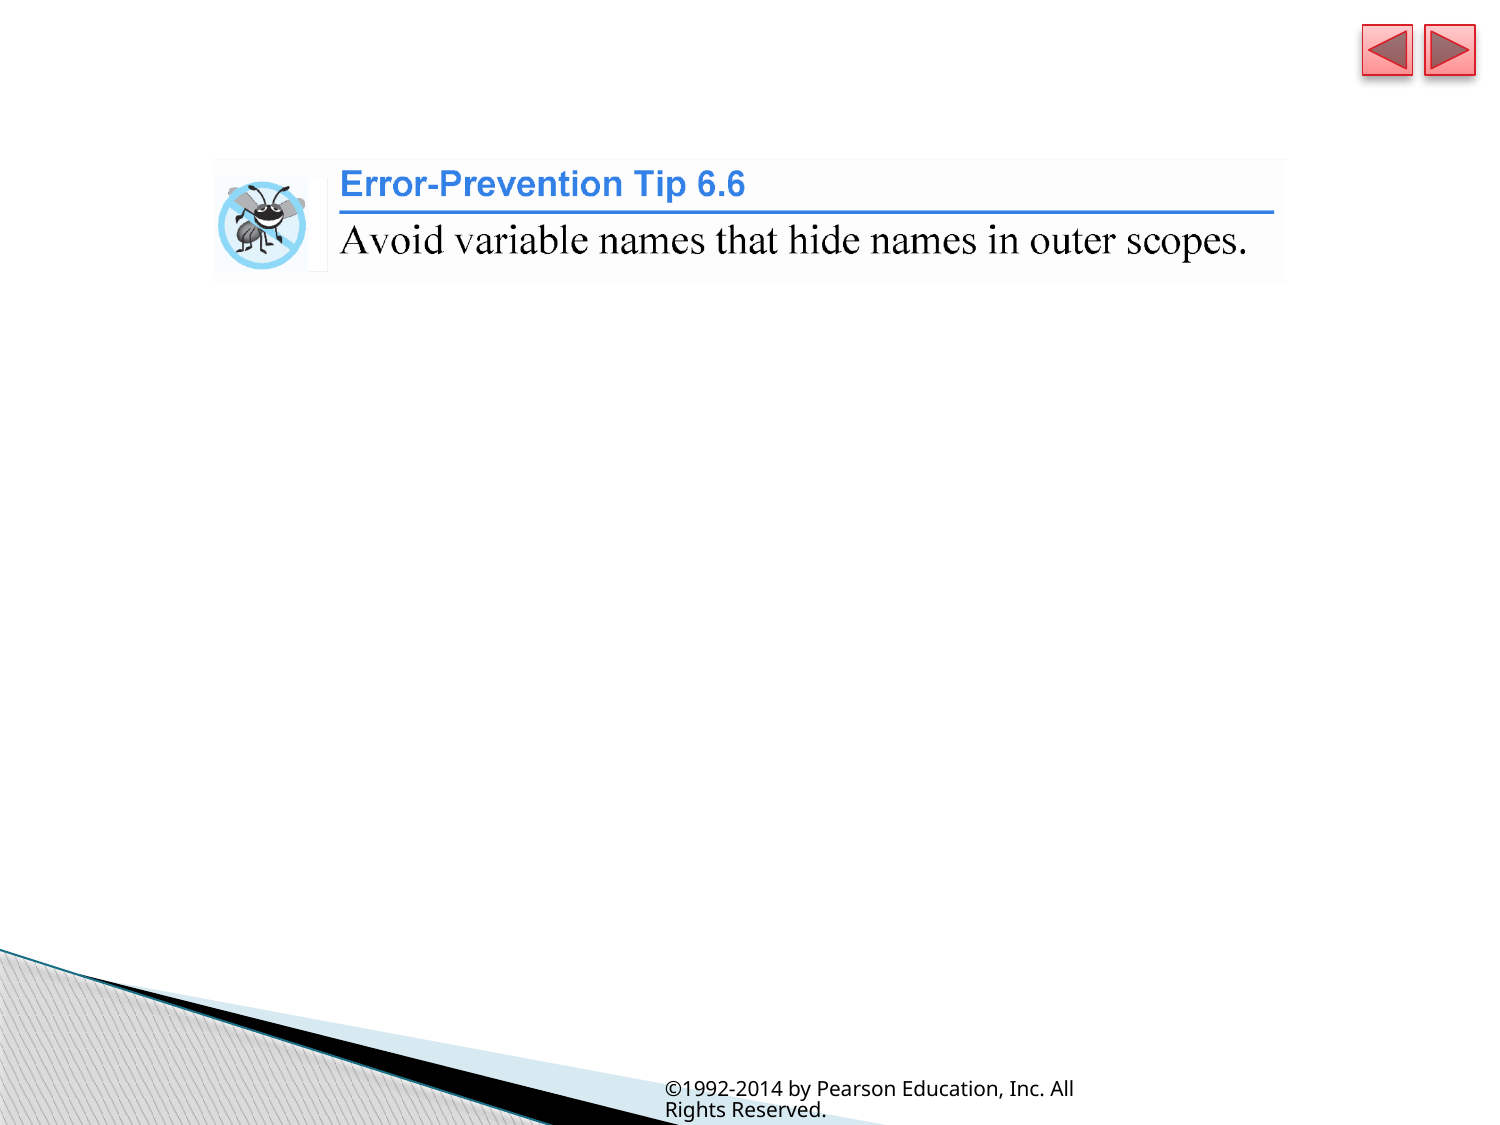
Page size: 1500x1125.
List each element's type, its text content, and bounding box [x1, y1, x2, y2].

footer ©1992-2014 by Pearson Education, Inc. All Rights Reserved. [650, 1051, 1105, 1112]
picture [0, 106, 1500, 1018]
